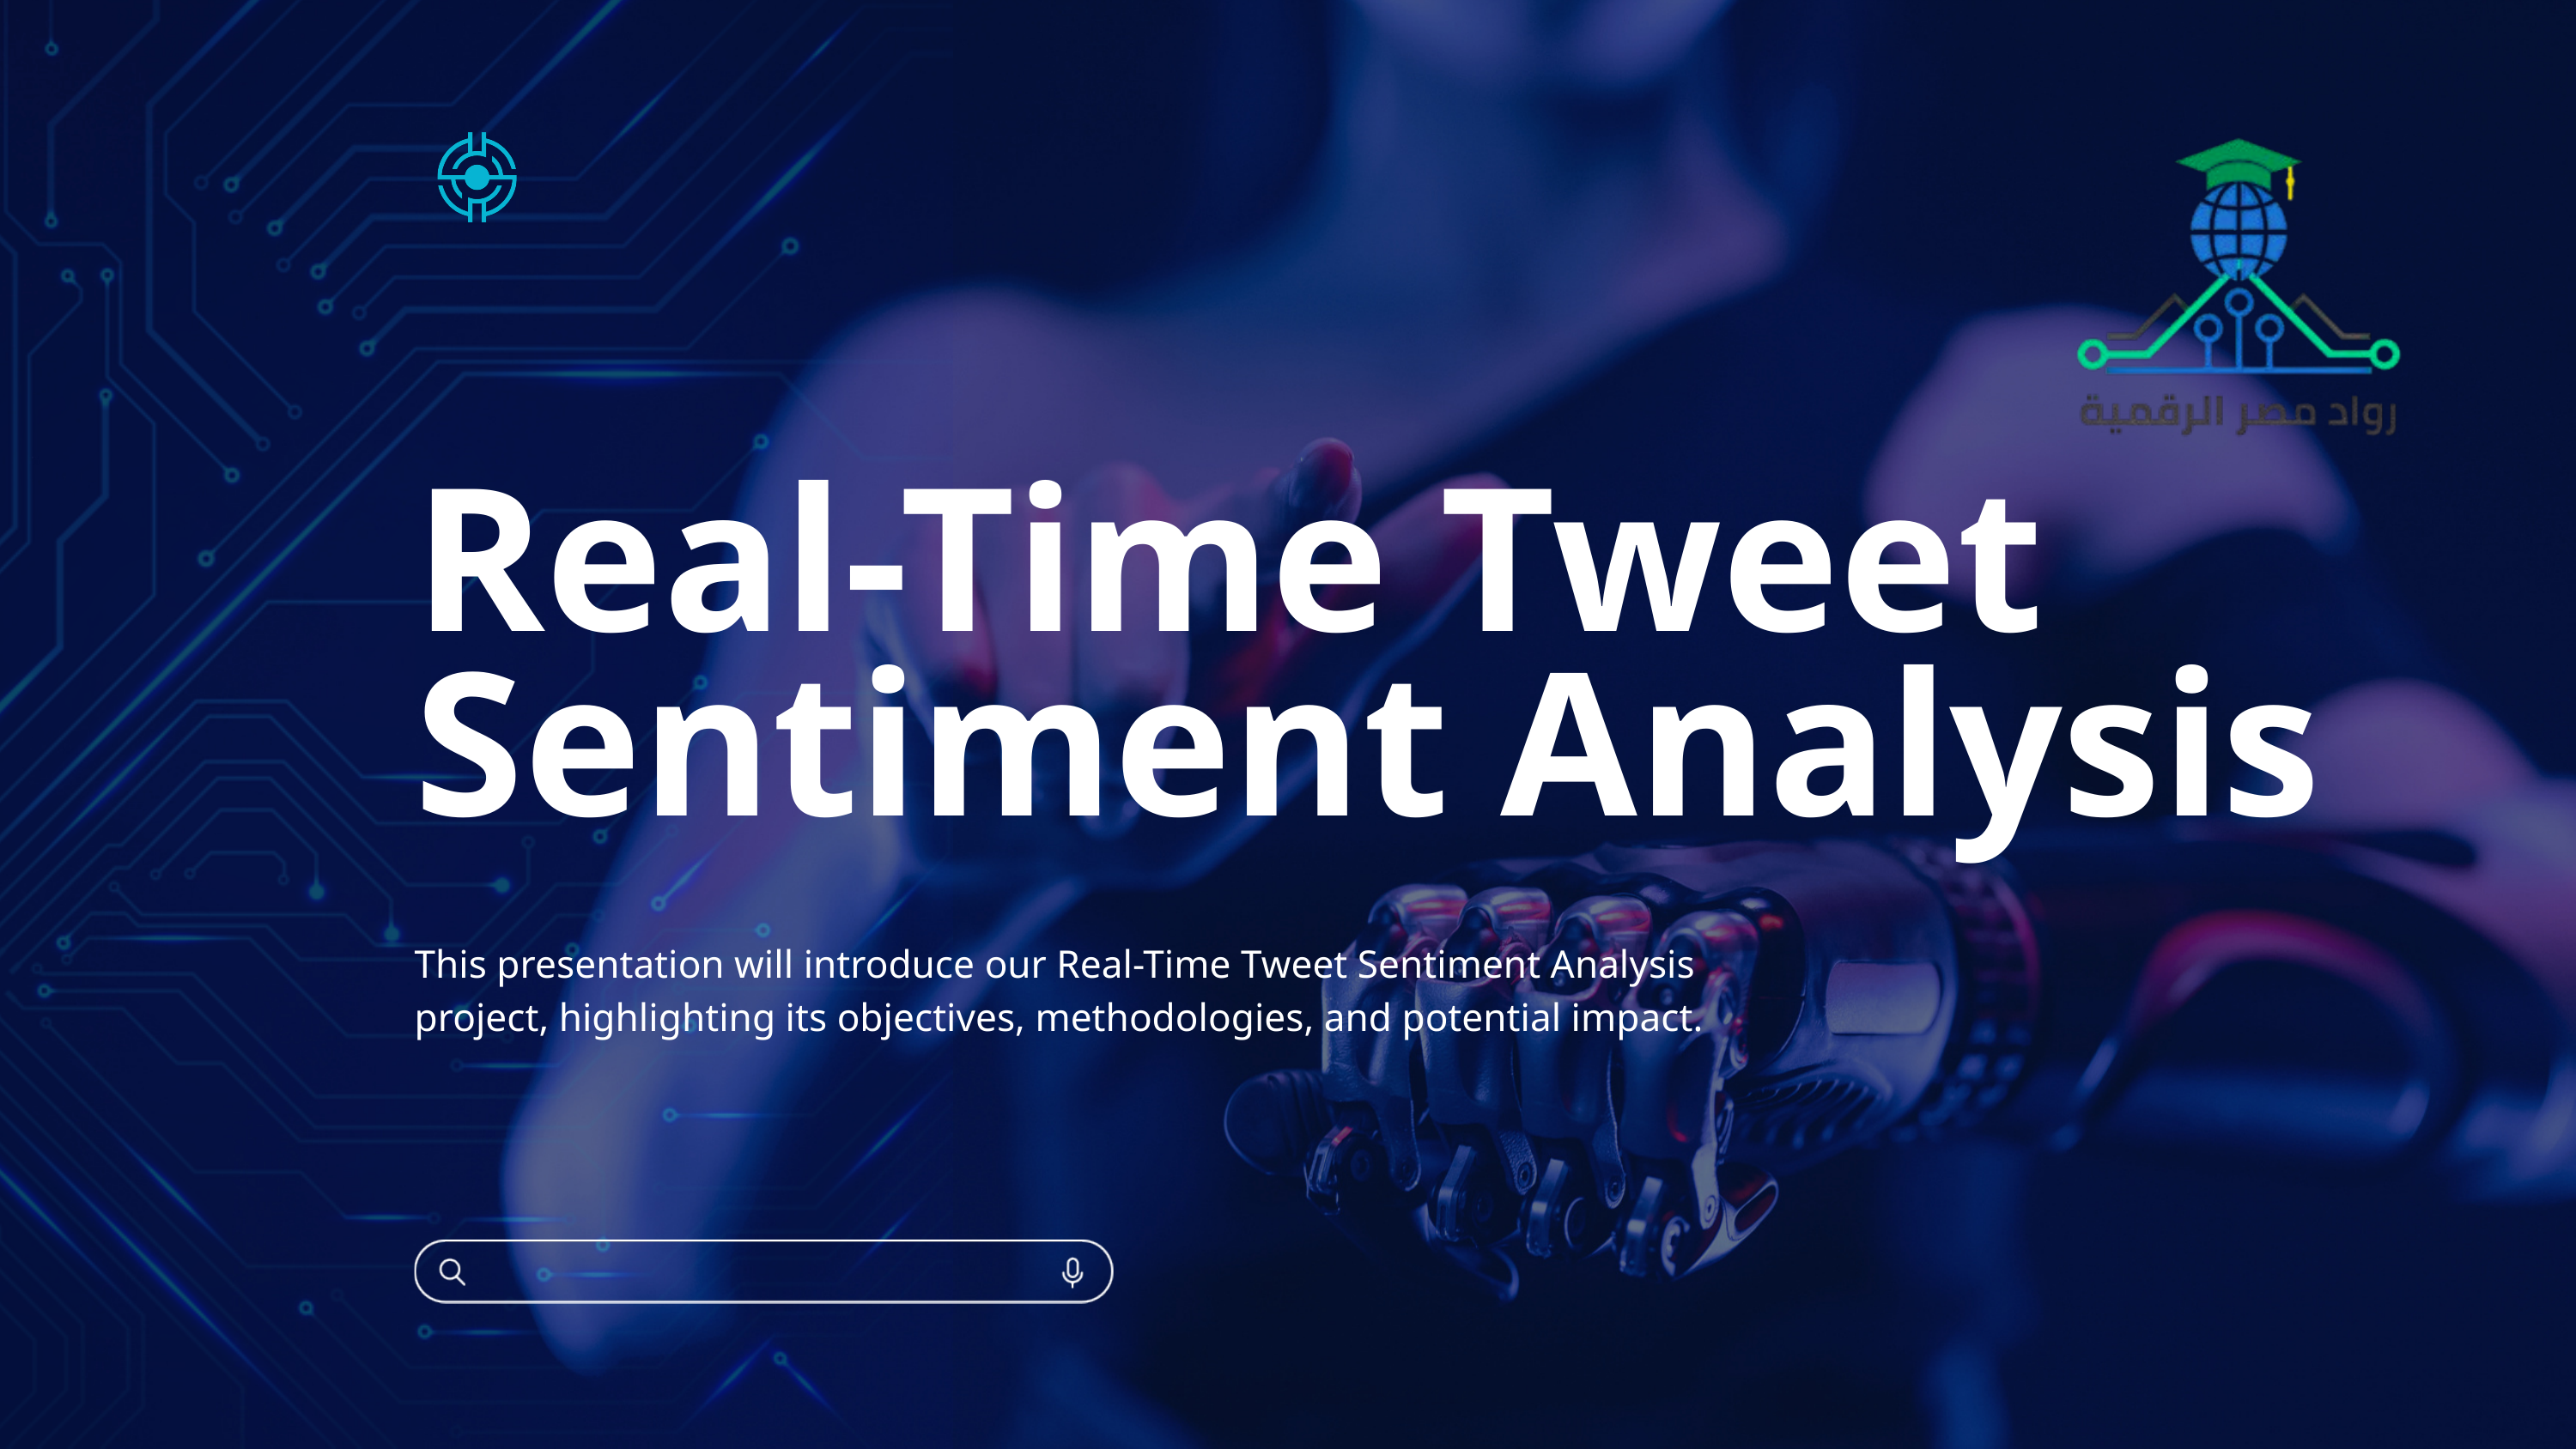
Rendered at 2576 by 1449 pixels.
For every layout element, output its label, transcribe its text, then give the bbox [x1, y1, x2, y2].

text_box Real-Time Tweet Sentiment Analysis [414, 486, 2329, 857]
text_box [0, 0, 953, 1449]
text_box This presentation will introduce our Real-Time Tweet Sentiment Analysis project, highlighting its objectives, methodologies, and potential impact. [414, 932, 1712, 1039]
text_box [953, 0, 2576, 1449]
text_box [414, 1240, 1114, 1304]
text_box [2028, 90, 2452, 522]
text_box [437, 132, 517, 222]
